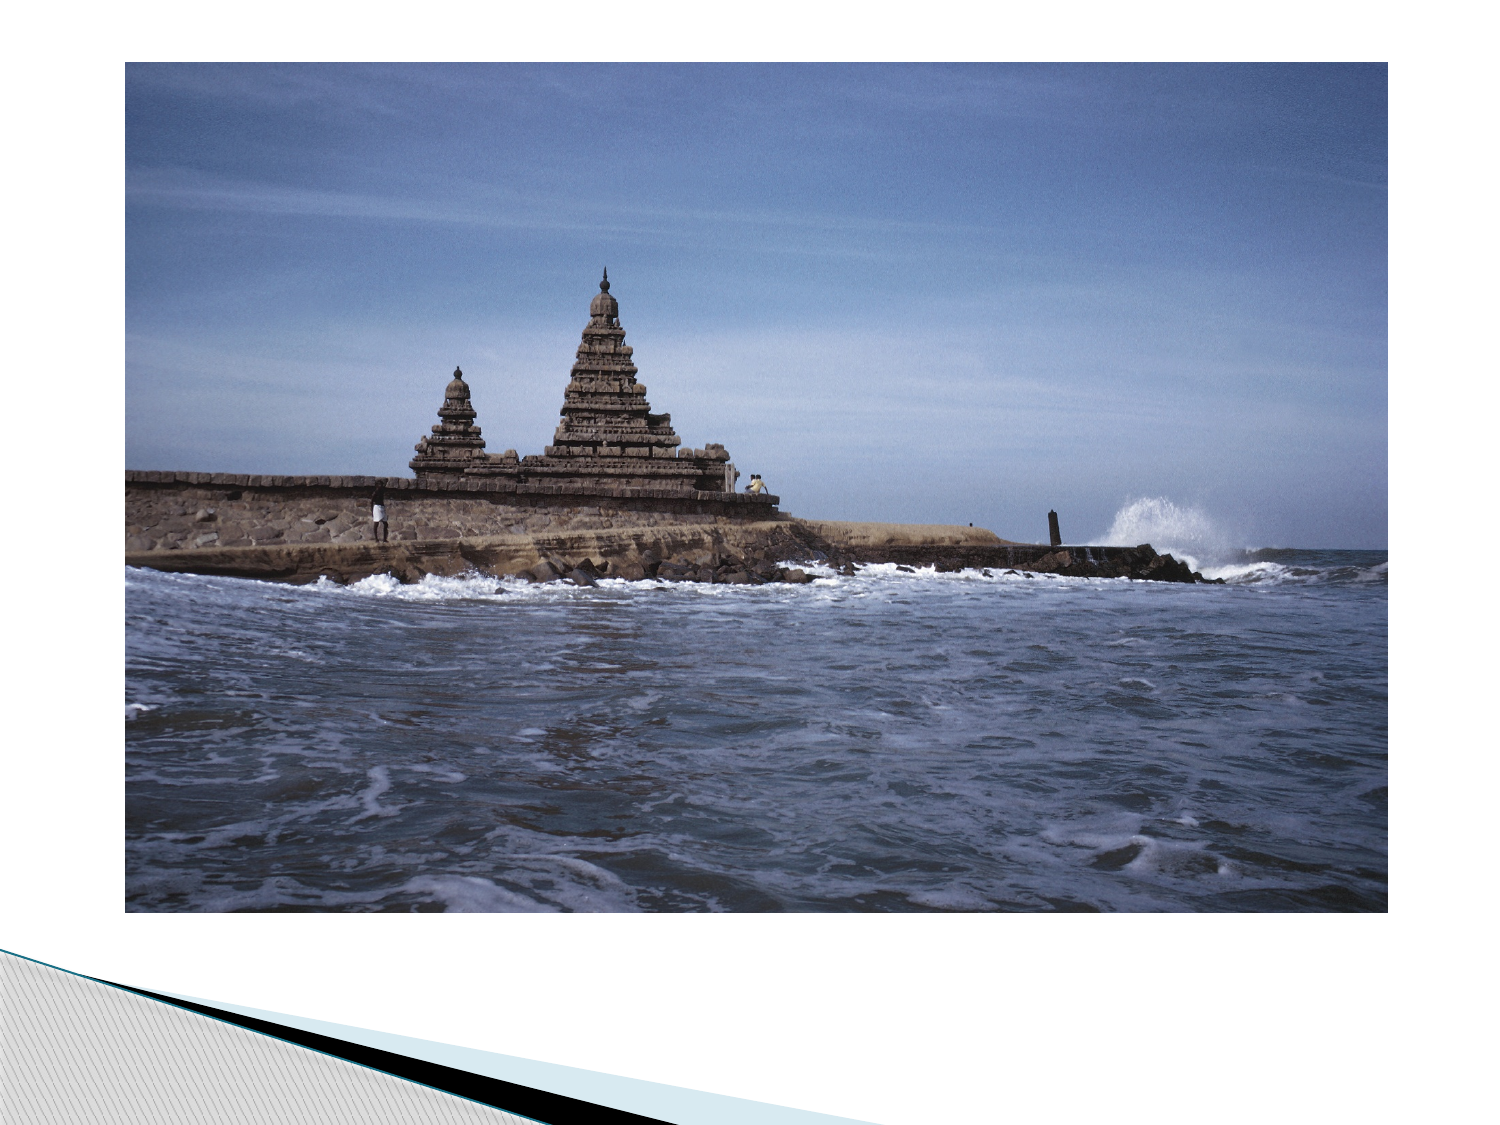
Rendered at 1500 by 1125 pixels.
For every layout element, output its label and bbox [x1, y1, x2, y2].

list [124, 62, 1388, 913]
